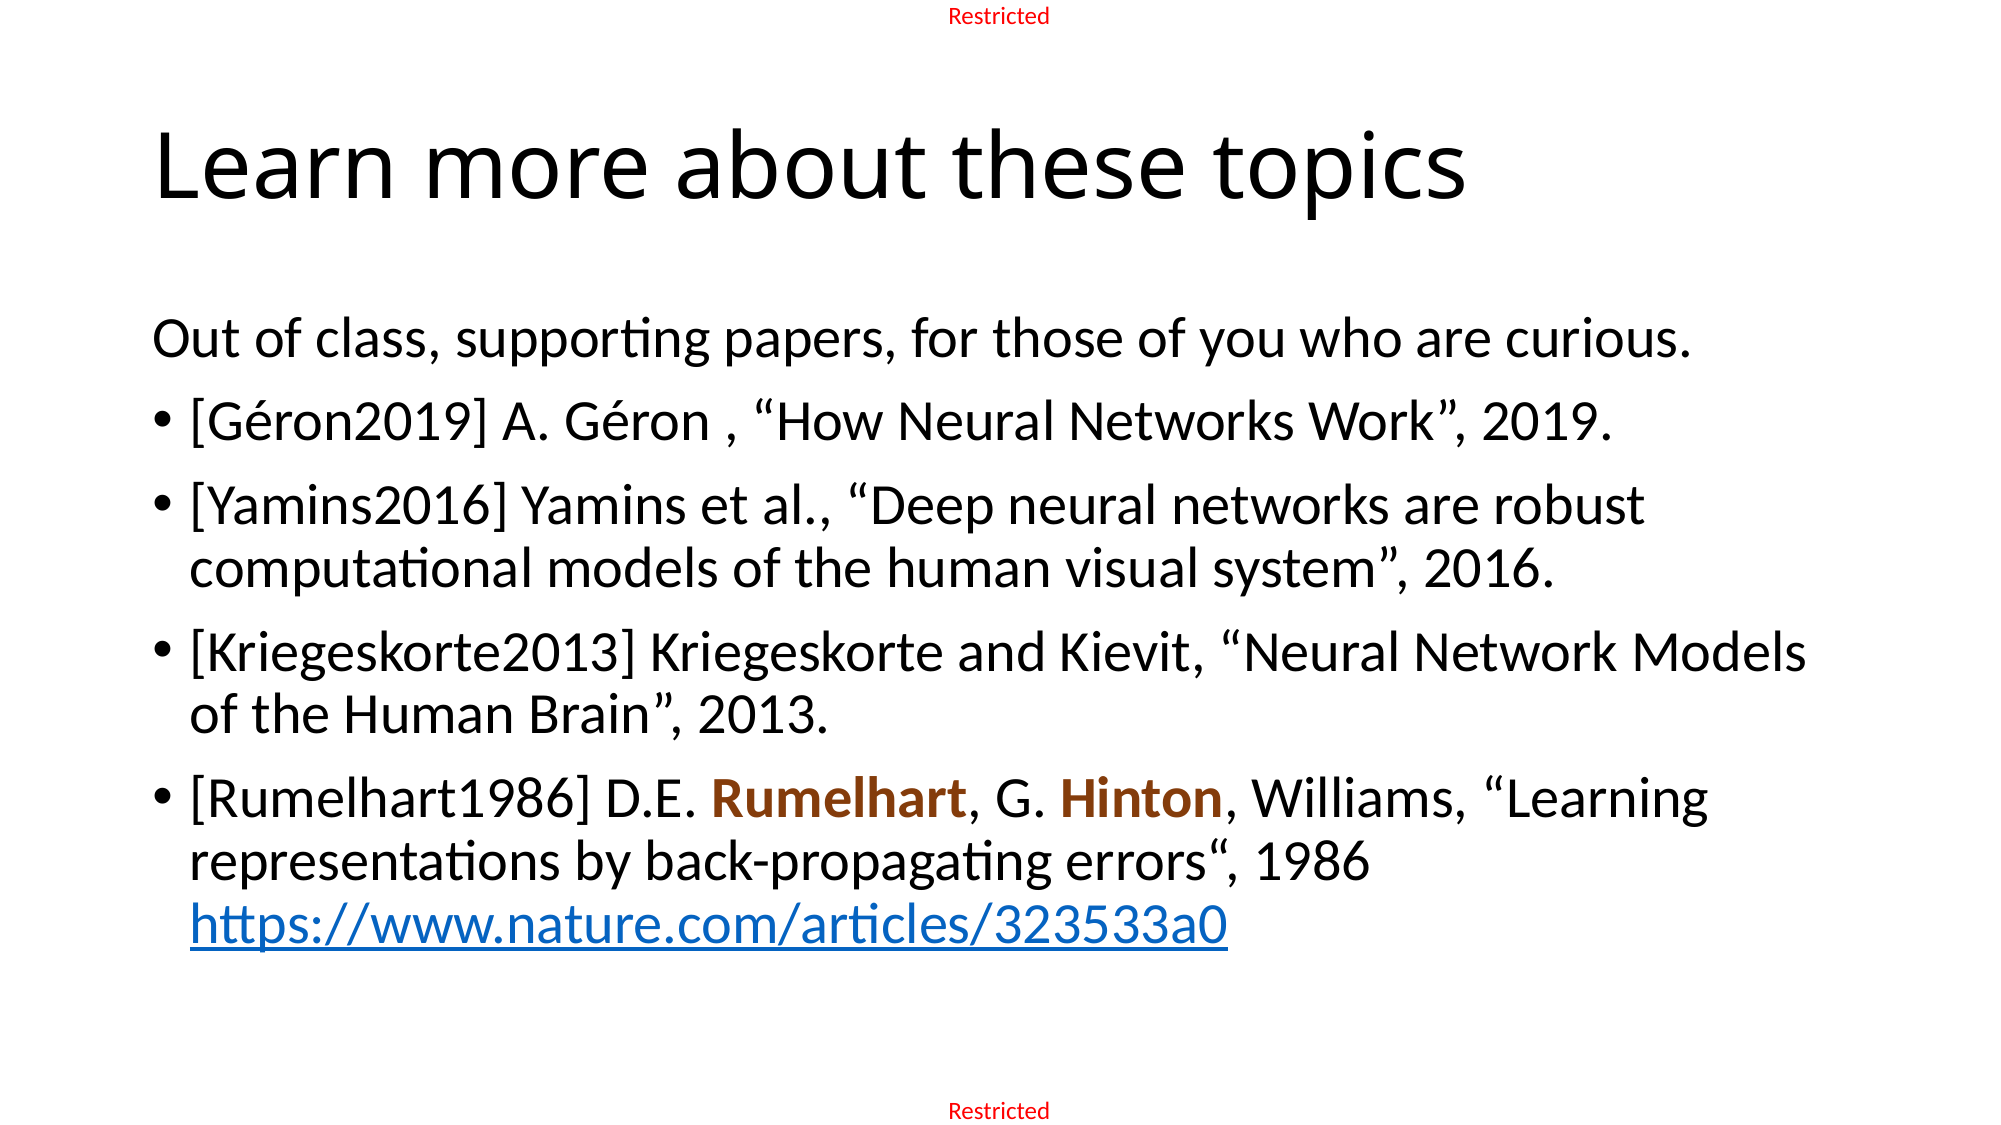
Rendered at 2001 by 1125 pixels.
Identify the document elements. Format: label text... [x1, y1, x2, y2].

list Out of class, supporting papers, for those of you who are curious. [Géron2019] A. Géron , “How Neural Networks Work”, 2019. [Yamins2016] Yamins et al., “Deep neural networks are robust computational models of the human visual system”, 2016. [Kriegeskorte2013] Kriegeskorte and Kievit, “Neural Network Models of the Human Brain”, 2013. [Rumelhart1986] D.E. Rumelhart, G. Hinton, Williams, “Learning representations by back-propagating errors“, 1986 https://www.nature.com/articles/323533a0 [137, 299, 1863, 1125]
title Learn more about these topics [137, 59, 1863, 278]
